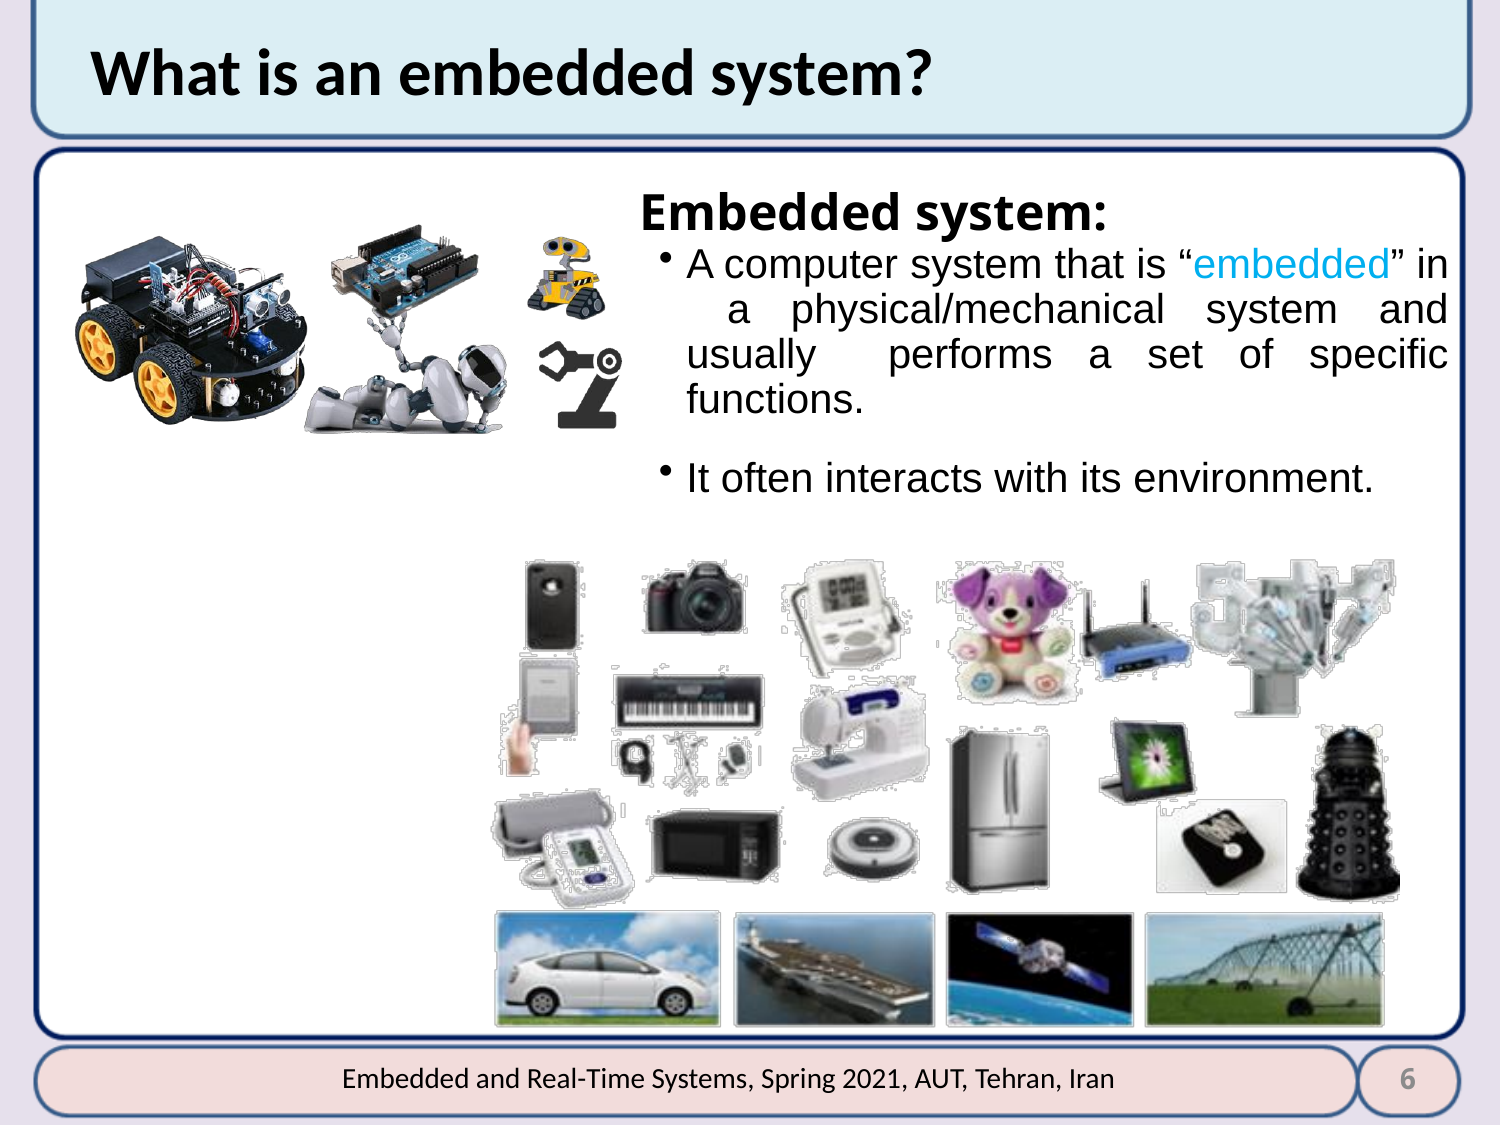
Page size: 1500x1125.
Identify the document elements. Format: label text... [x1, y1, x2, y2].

text_box Embedded and Real-Time Systems, Spring 2021, AUT, Tehran, Iran [162, 1051, 1288, 1102]
picture [0, 0, 1500, 1125]
text_box [74, 187, 1433, 453]
text_box [75, 218, 637, 434]
text_box [482, 537, 1400, 1047]
slide_number 6 [1363, 1049, 1453, 1110]
text_box Embedded system: A computer system that is “embedded” in a physical/mechanical system and usually performs a set of specific functions. It often interacts with its environment. [637, 199, 1450, 501]
title What is an embedded system? [75, 0, 1425, 138]
